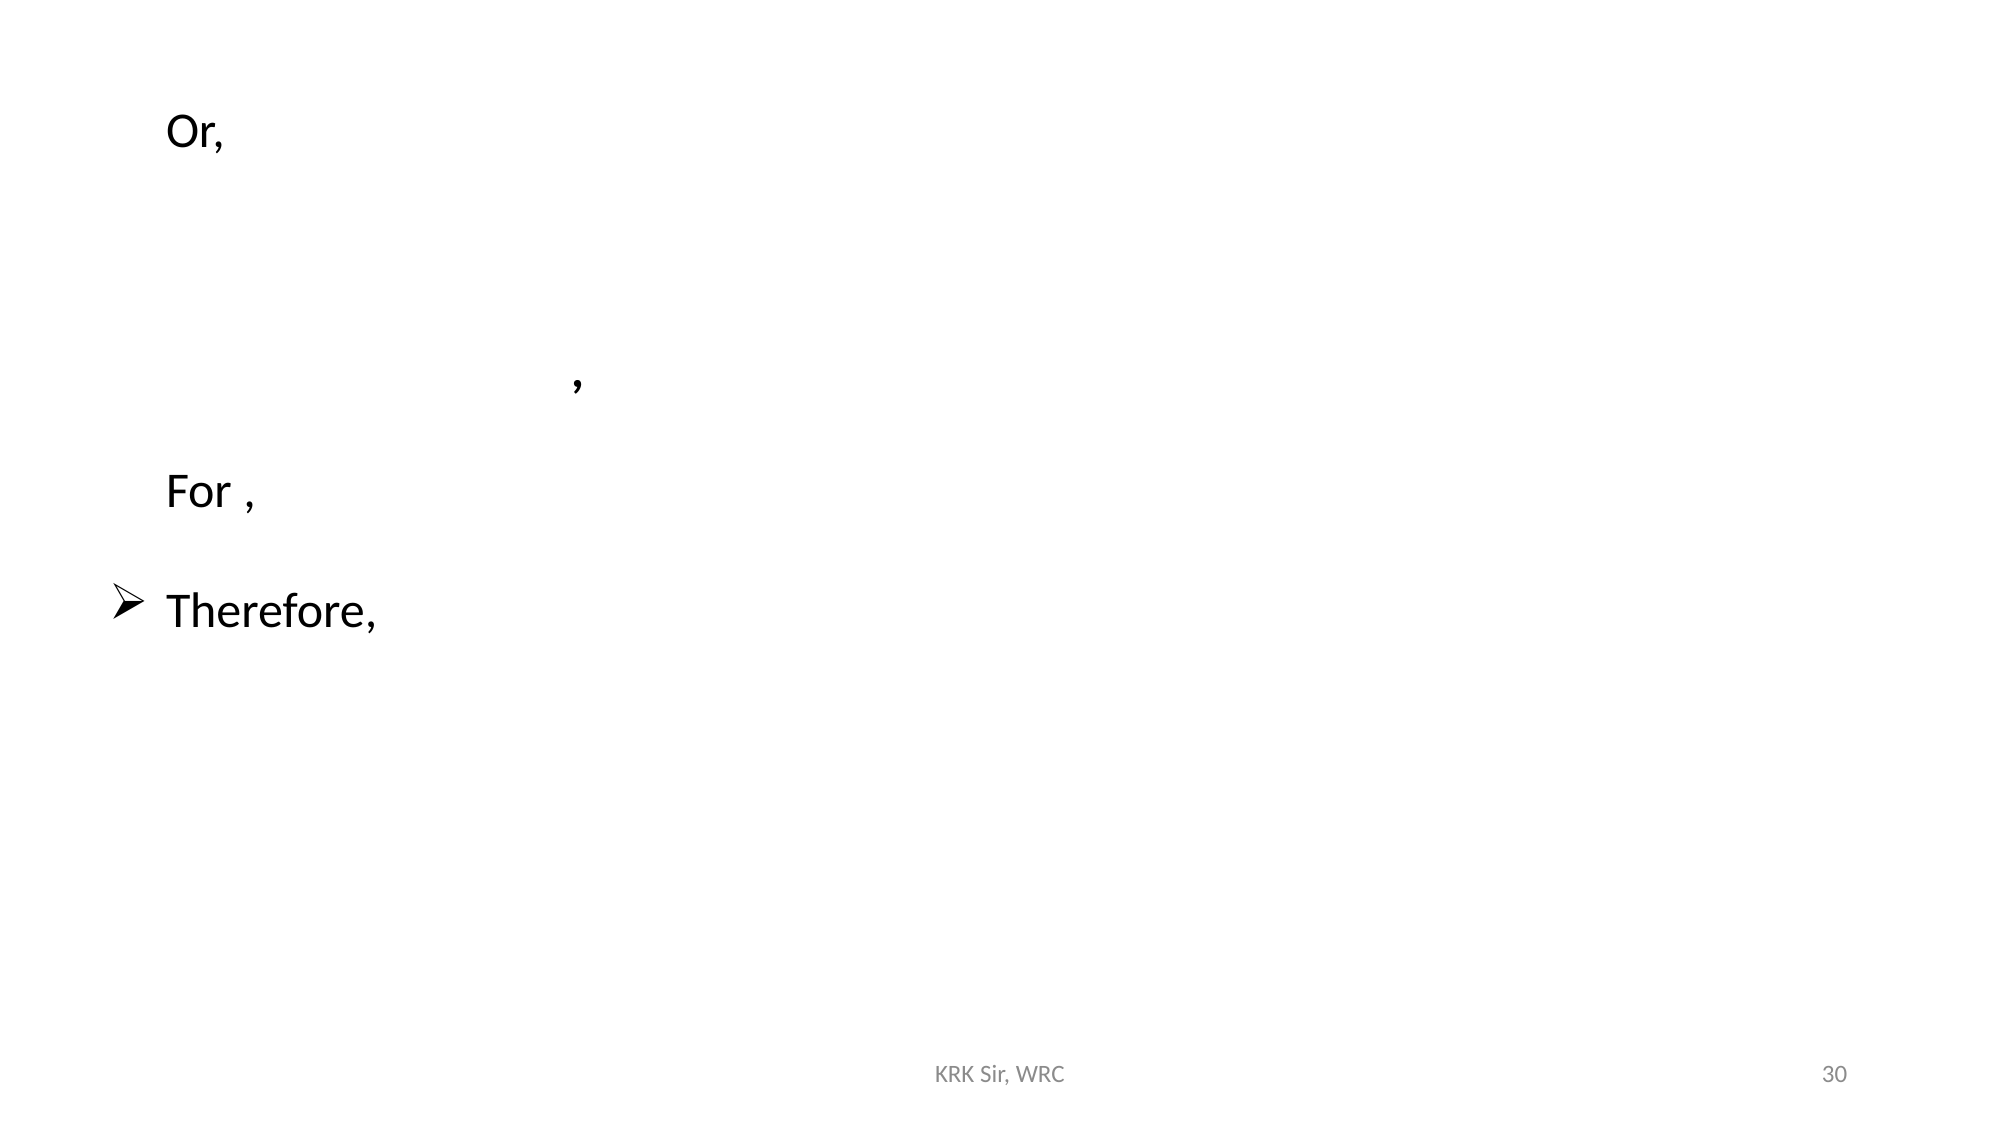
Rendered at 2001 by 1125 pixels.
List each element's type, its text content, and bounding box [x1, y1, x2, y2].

footer KRK Sir, WRC [662, 1042, 1338, 1103]
slide_number 30 [1412, 1042, 1863, 1103]
